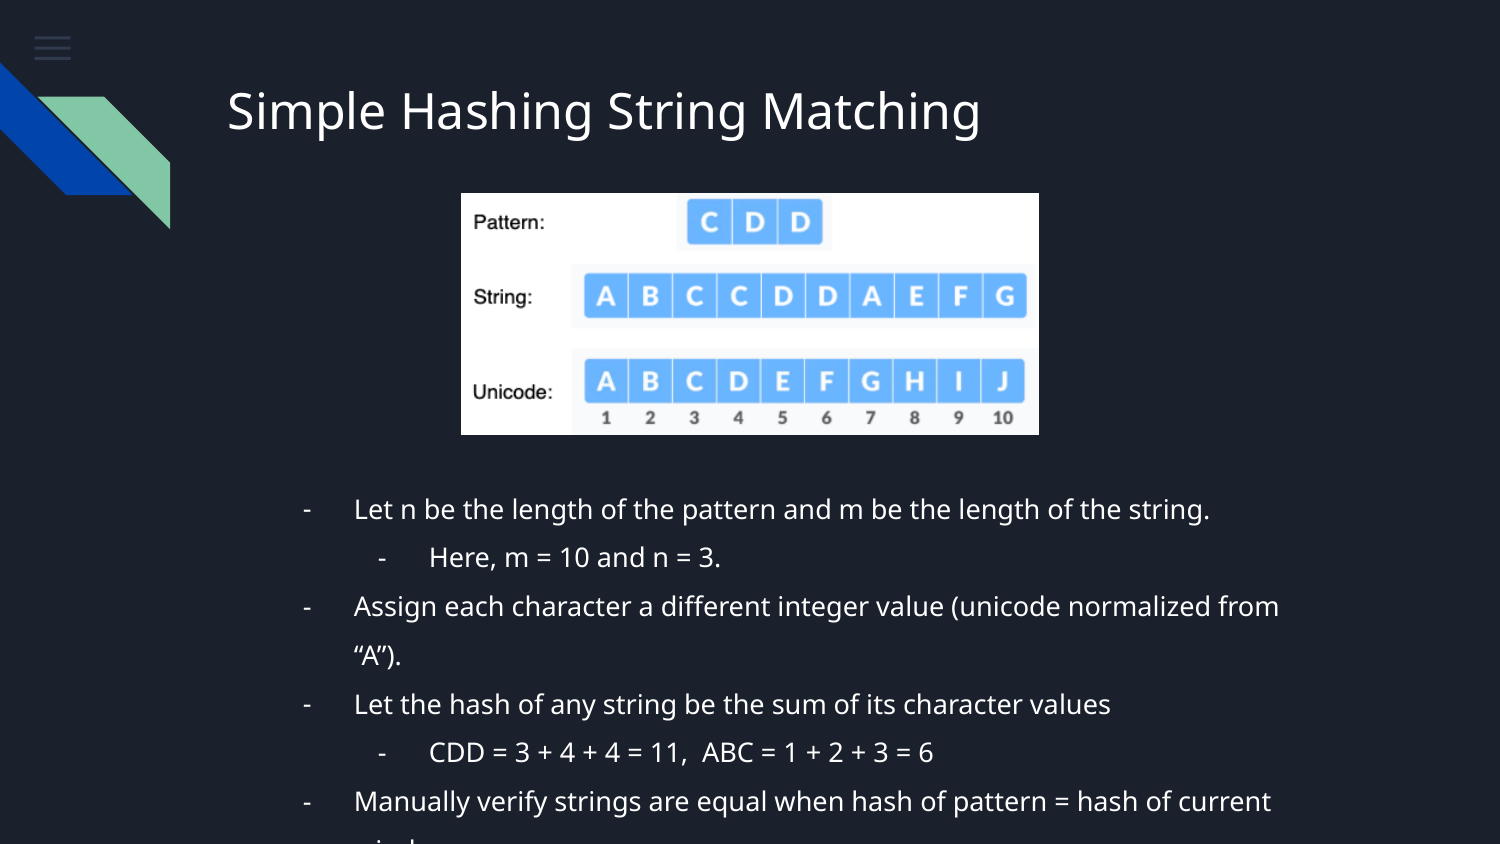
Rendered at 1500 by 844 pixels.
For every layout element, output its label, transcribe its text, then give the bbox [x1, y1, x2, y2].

text_box Let n be the length of the pattern and m be the length of the string. Here, m = 10 and n = 3. Assign each character a different integer value (unicode normalized from “A”). Let the hash of any string be the sum of its character values CDD = 3 + 4 + 4 = 11, ABC = 1 + 2 + 3 = 6 Manually verify strings are equal when hash of pattern = hash of current window [263, 460, 1329, 806]
picture [460, 193, 1039, 435]
title Simple Hashing String Matching [212, 64, 1368, 215]
